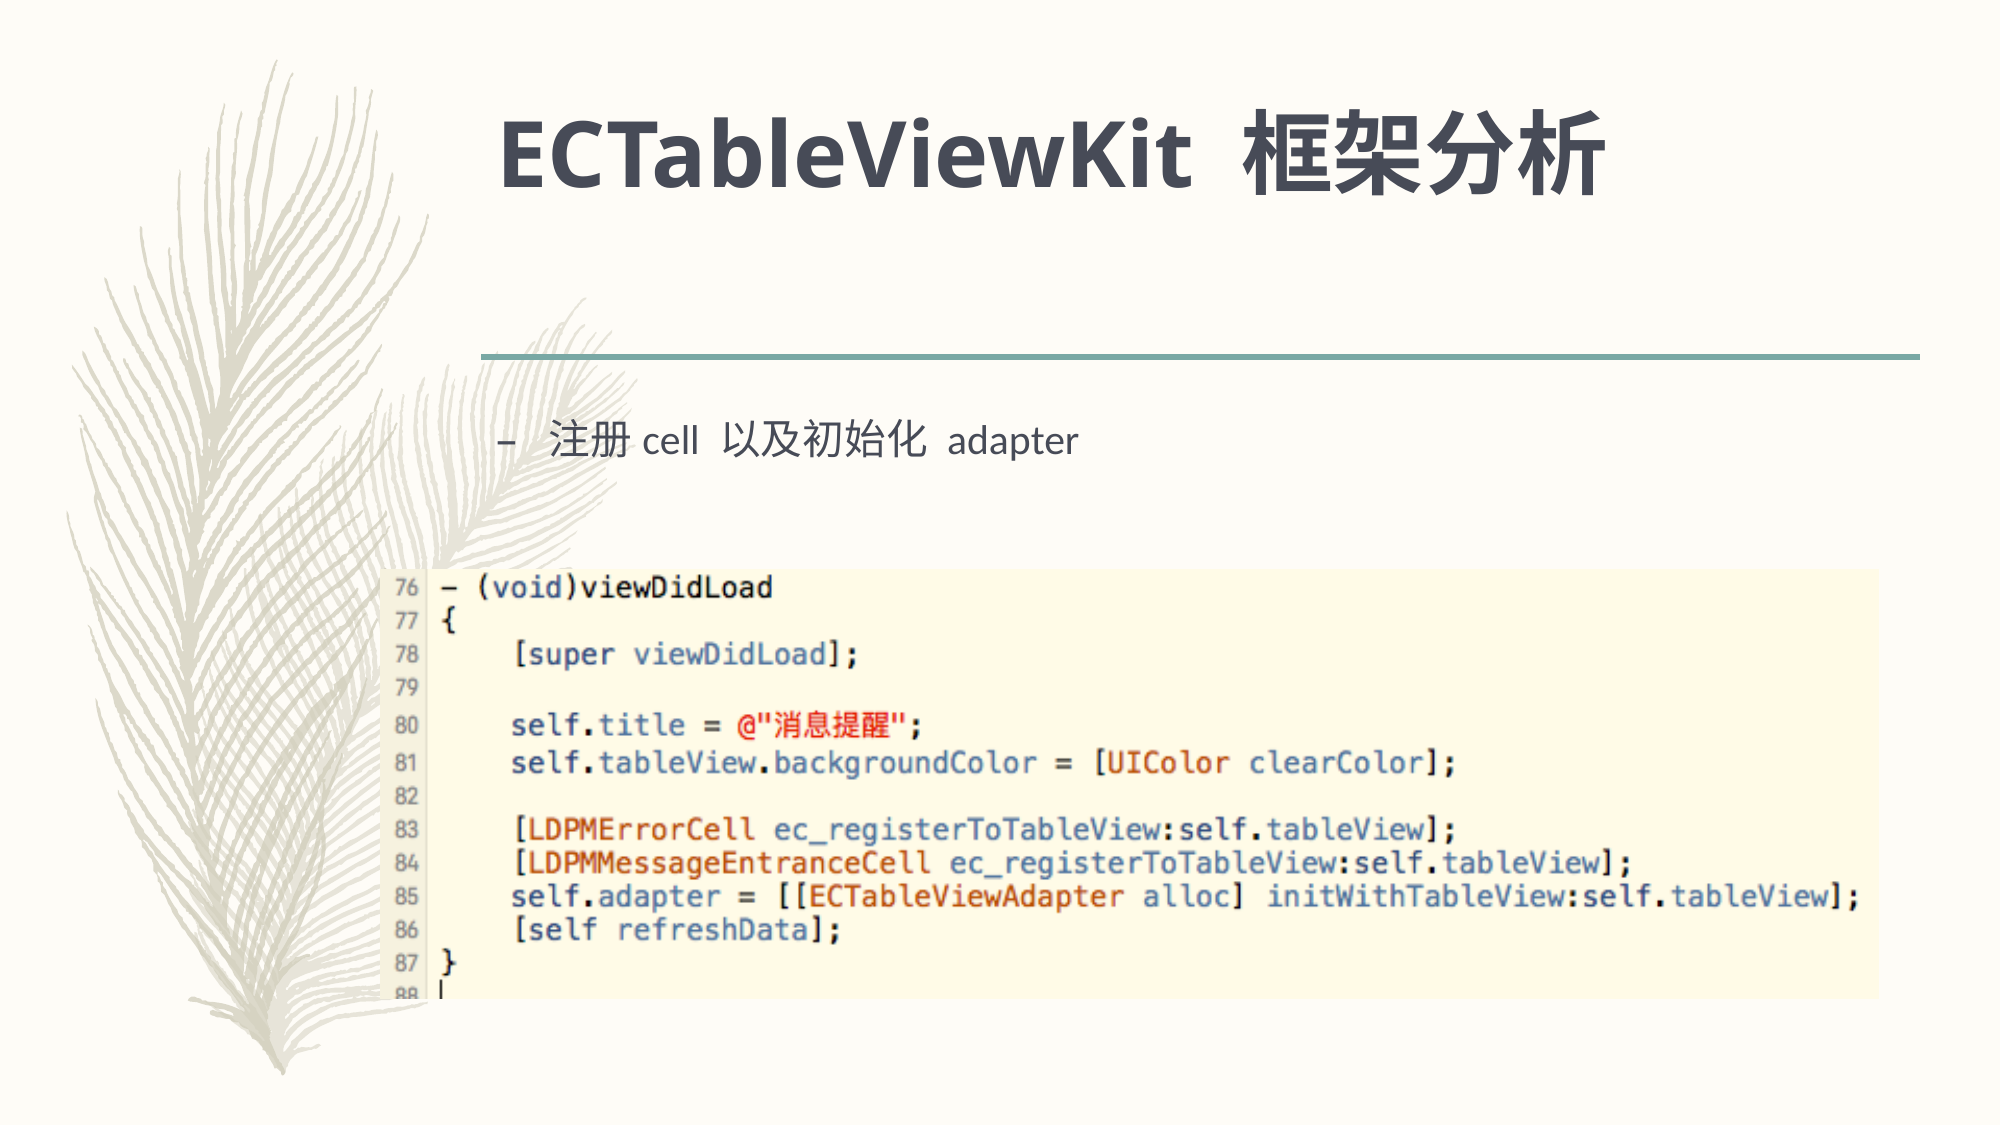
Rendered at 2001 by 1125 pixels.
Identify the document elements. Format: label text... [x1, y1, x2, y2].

picture [379, 569, 1879, 1000]
list 注册cell 以及初始化 adapter [481, 399, 1920, 999]
title ECTableViewKit 框架分析 [481, 93, 1920, 350]
